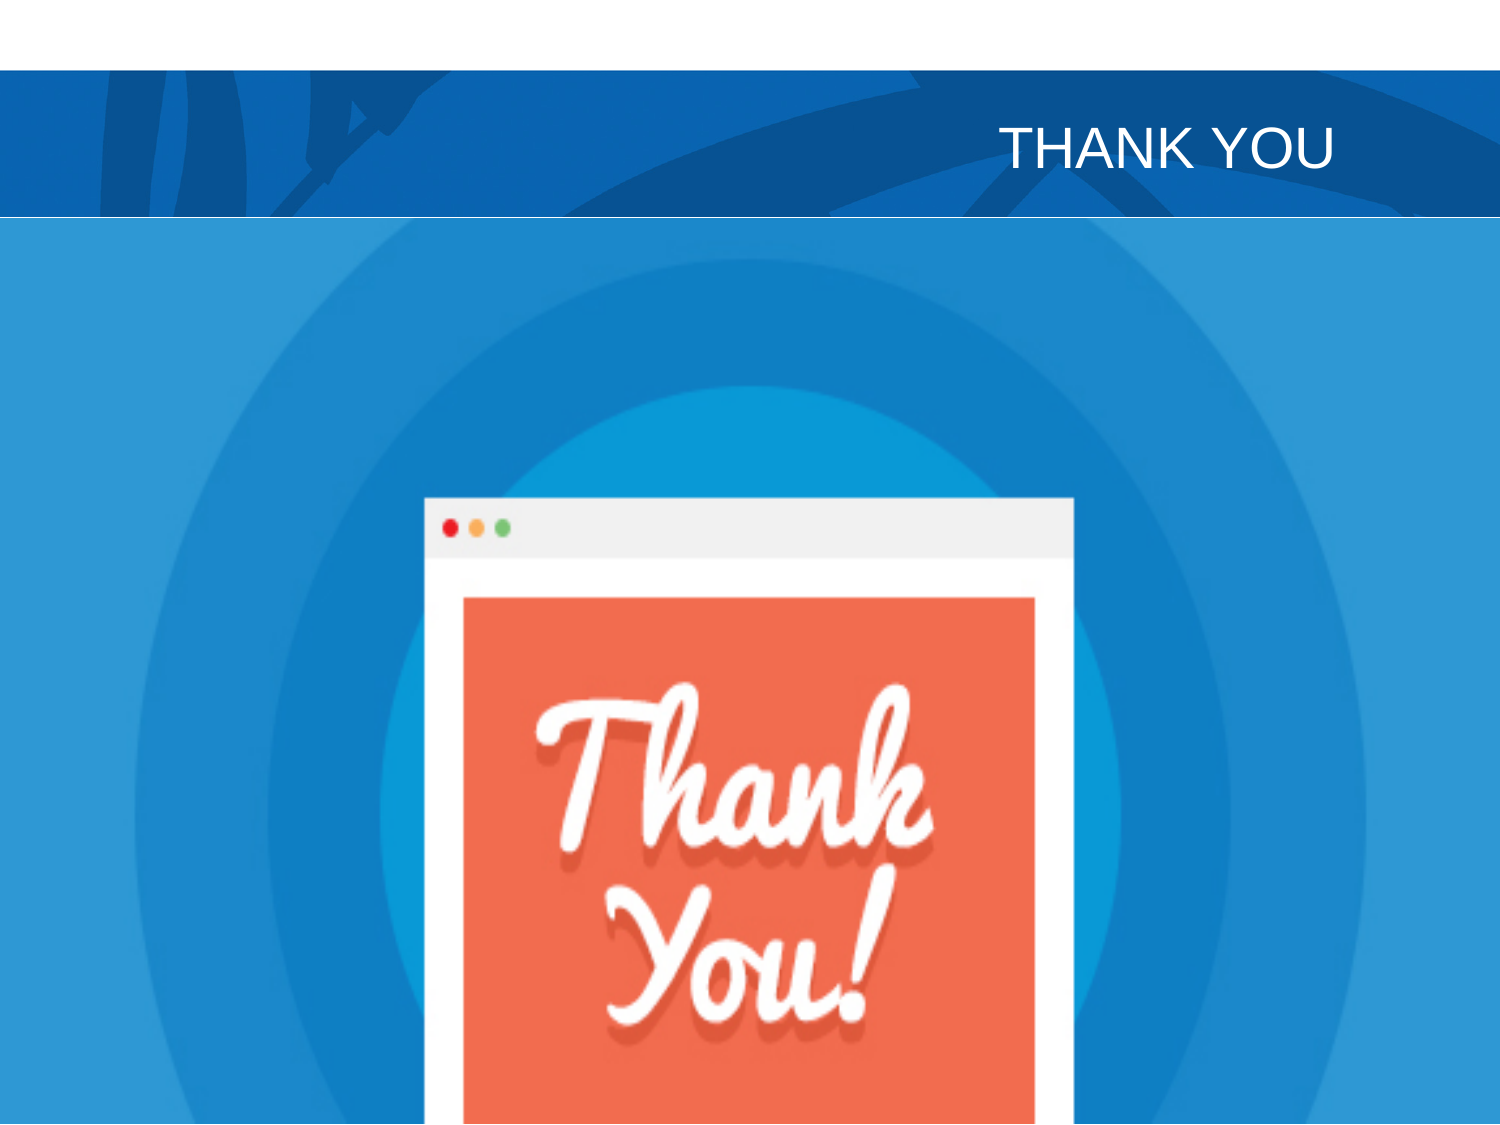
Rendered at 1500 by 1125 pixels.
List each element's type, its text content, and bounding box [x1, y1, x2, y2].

text_box THANK YOU [171, 94, 1446, 195]
picture [0, 70, 1500, 217]
picture [0, 218, 1500, 1124]
